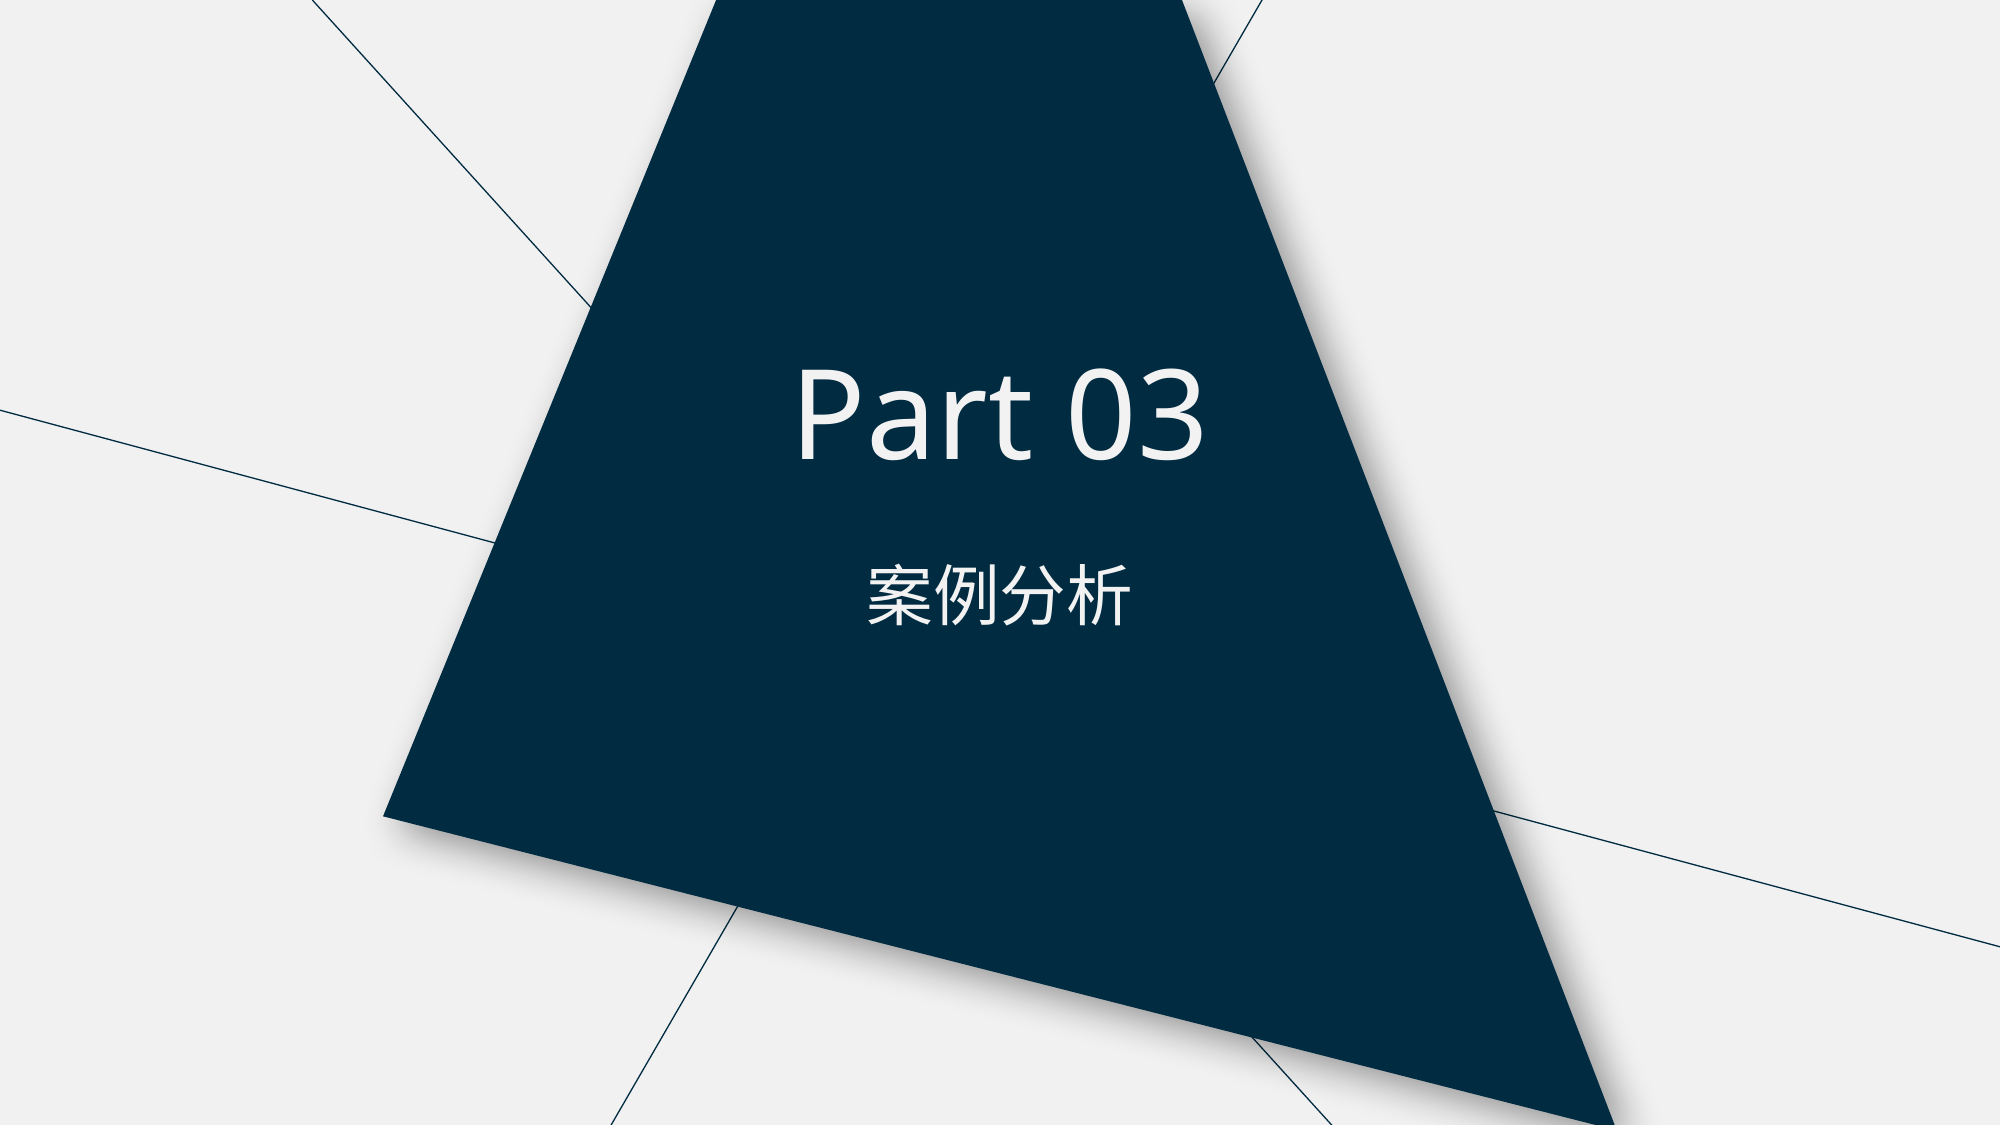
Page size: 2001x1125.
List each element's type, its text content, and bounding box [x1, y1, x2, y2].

text_box Part 03 [775, 326, 1225, 492]
text_box [383, 0, 1615, 1125]
text_box 案例分析 [709, 546, 1291, 642]
